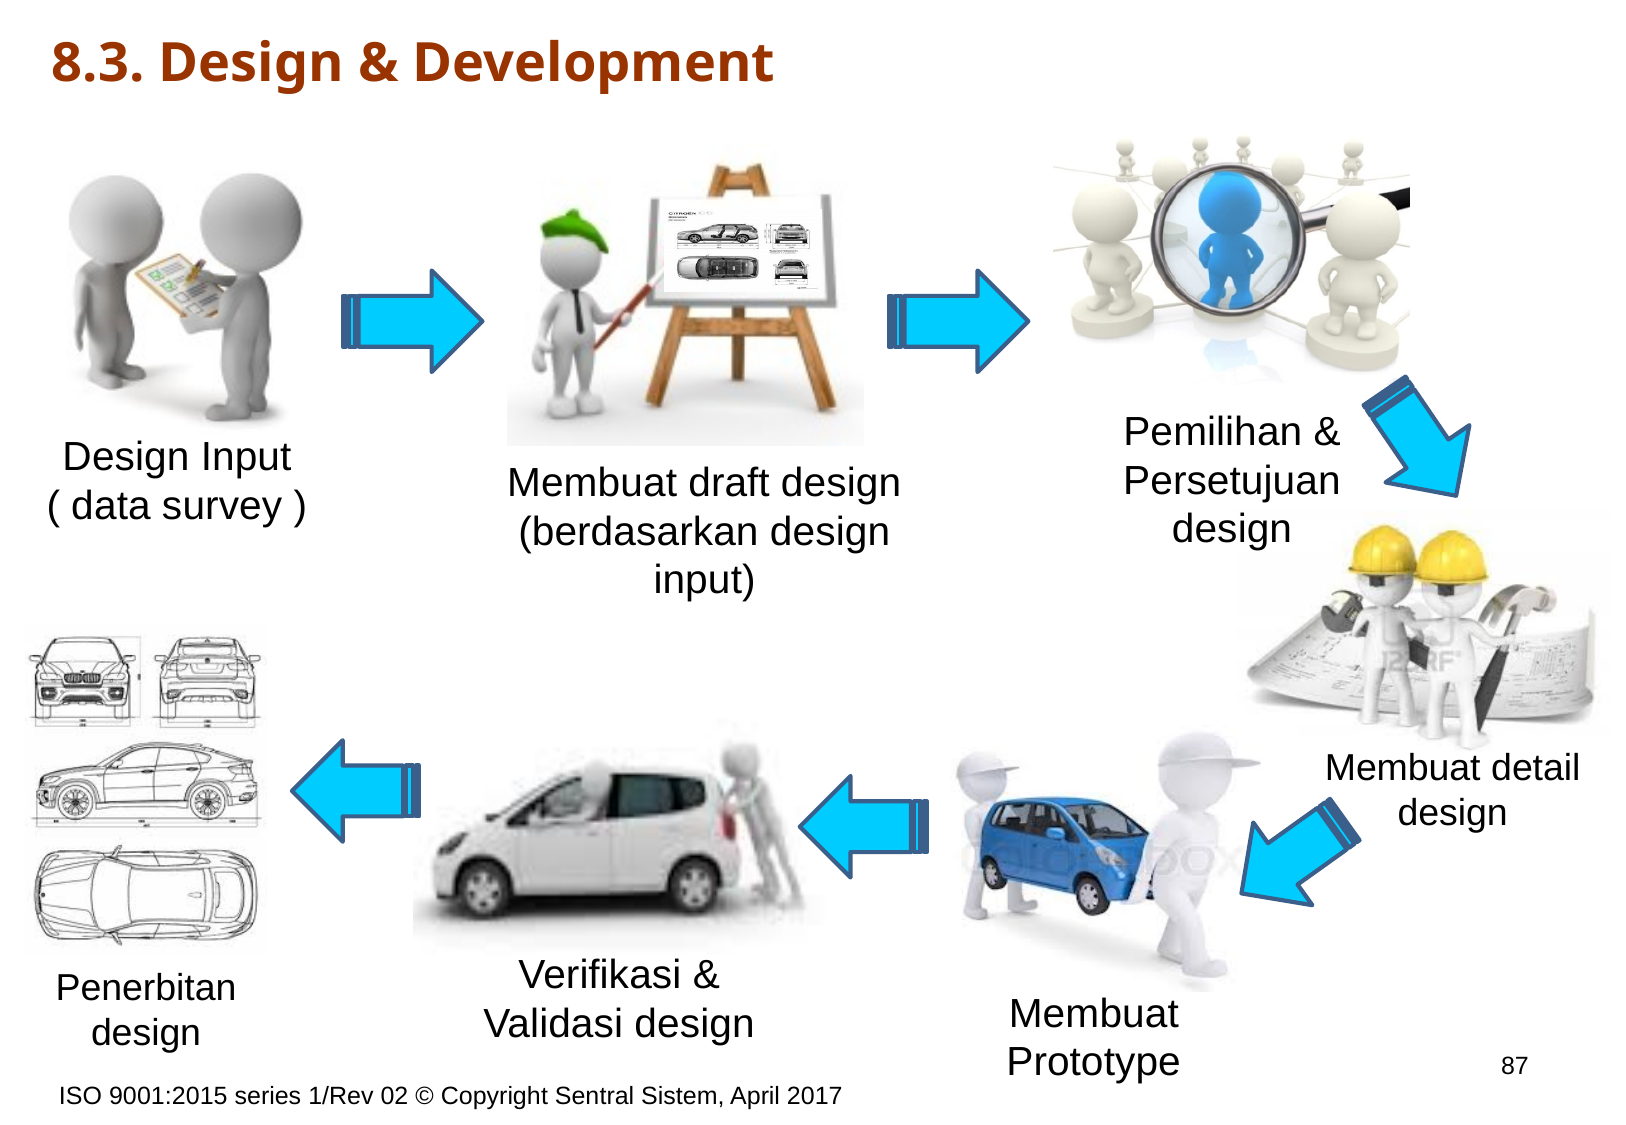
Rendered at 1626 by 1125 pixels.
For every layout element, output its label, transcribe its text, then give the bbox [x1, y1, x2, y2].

text_box [887, 268, 1031, 374]
text_box 8.3. Design & Development [36, 1, 1625, 117]
text_box Pemilihan & Persetujuan design [1080, 397, 1384, 559]
text_box Penerbitan design [38, 965, 254, 1061]
text_box Design Input ( data survey ) [25, 422, 329, 535]
text_box [1303, 796, 1362, 884]
text_box Membuat detail design [1303, 760, 1605, 841]
text_box [341, 268, 485, 374]
text_box Verifikasi & Validasi design [467, 999, 771, 1054]
picture [25, 624, 268, 957]
picture [916, 509, 1610, 992]
text_box [289, 738, 408, 844]
text_box [830, 773, 911, 880]
text_box [1361, 383, 1472, 498]
text_box Membuat draft design (berdasarkan design input) [456, 448, 953, 610]
picture [36, 143, 331, 449]
text_box [1303, 888, 1315, 908]
picture [1053, 130, 1410, 385]
footer ISO 9001:2015 series 1/Rev 02 © Copyright Sentral Sistem, April 2017 [44, 1072, 943, 1125]
text_box Membuat Prototype [942, 1000, 1246, 1092]
slide_number 87 [1164, 1042, 1544, 1103]
picture [413, 661, 826, 993]
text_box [507, 143, 864, 447]
